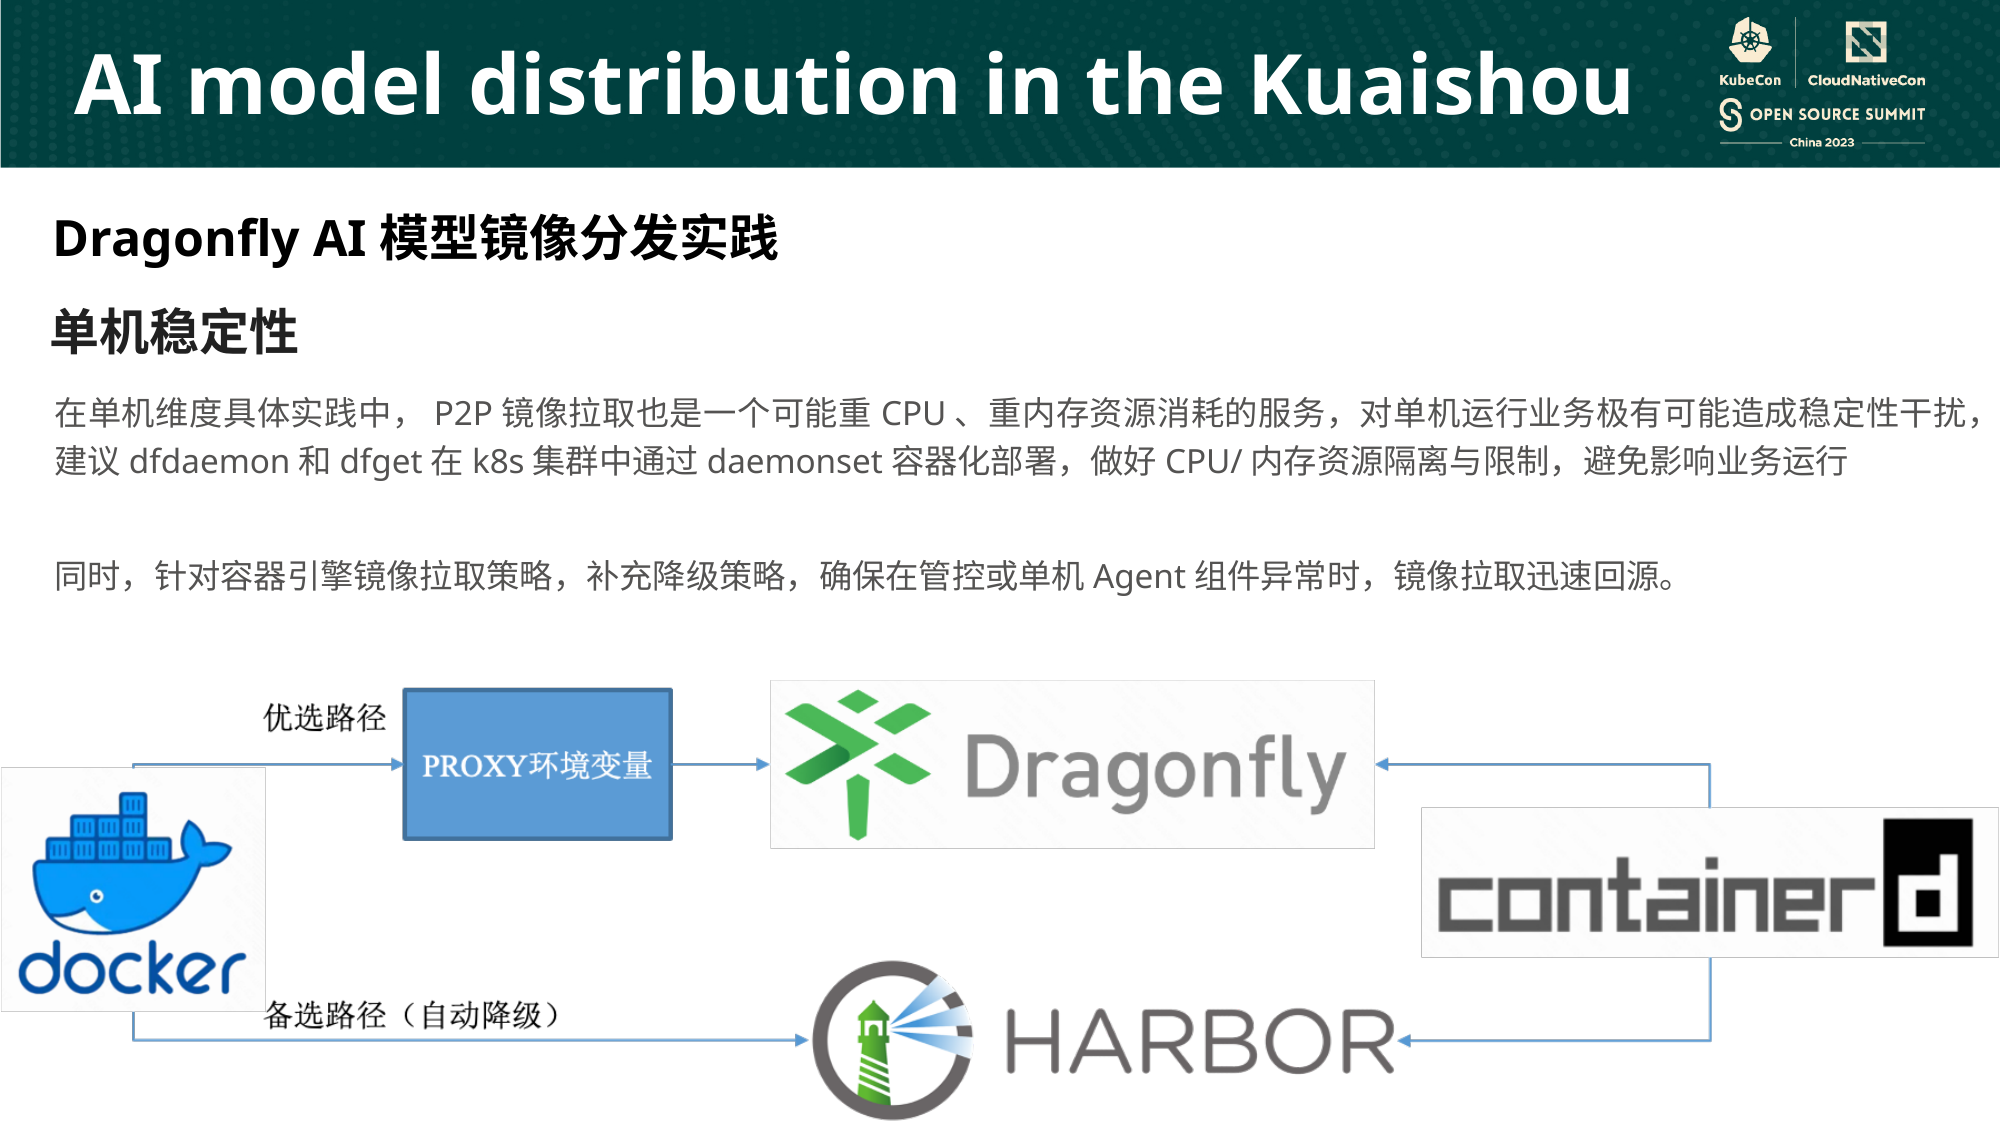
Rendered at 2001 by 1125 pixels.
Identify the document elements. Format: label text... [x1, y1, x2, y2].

text_box AI model distribution in the Kuaishou [59, 0, 1785, 196]
text_box 在单机维度具体实践中，P2P镜像拉取也是一个可能重CPU、重内存资源消耗的服务，对单机运行业务极有可能造成稳定性干扰，建议dfdaemon和dfget在k8s集群中通过daemonset容器化部署，做好CPU/内存资源隔离与限制，避免影响业务运行 同时，针对容器引擎镜像拉取策略，补充降级策略，确保在管控或单机Agent组件异常时，镜像拉取迅速回源。 [54, 384, 1968, 523]
text_box Dragonfly AI模型镜像分发实践 [37, 198, 984, 275]
text_box 单机稳定性 [49, 300, 671, 361]
picture [0, 0, 2000, 1125]
